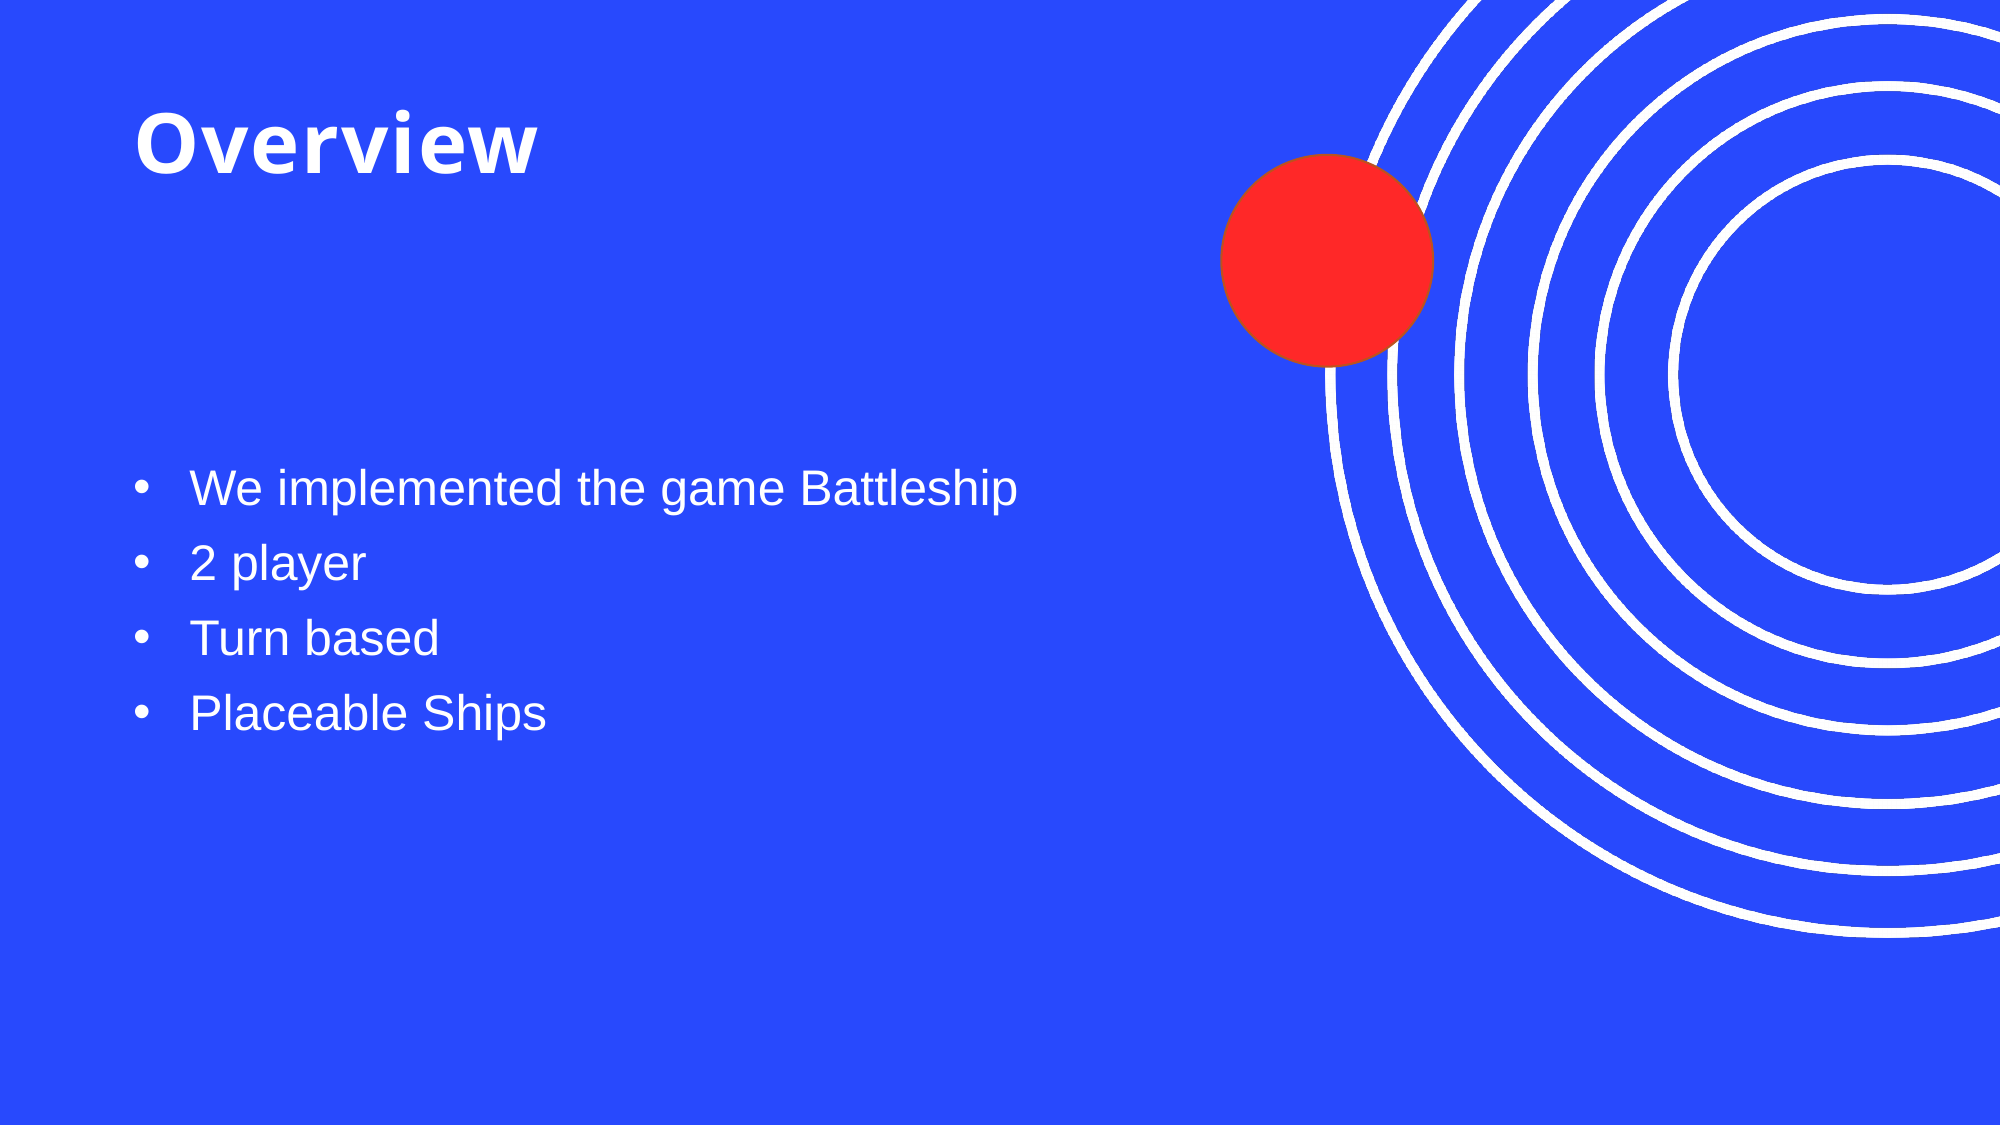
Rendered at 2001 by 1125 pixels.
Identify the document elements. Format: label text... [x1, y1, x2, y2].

list We implemented the game Battleship 2 player Turn based Placeable Ships [133, 455, 1183, 990]
title Overview [133, 102, 1183, 402]
picture [1325, 0, 2000, 938]
